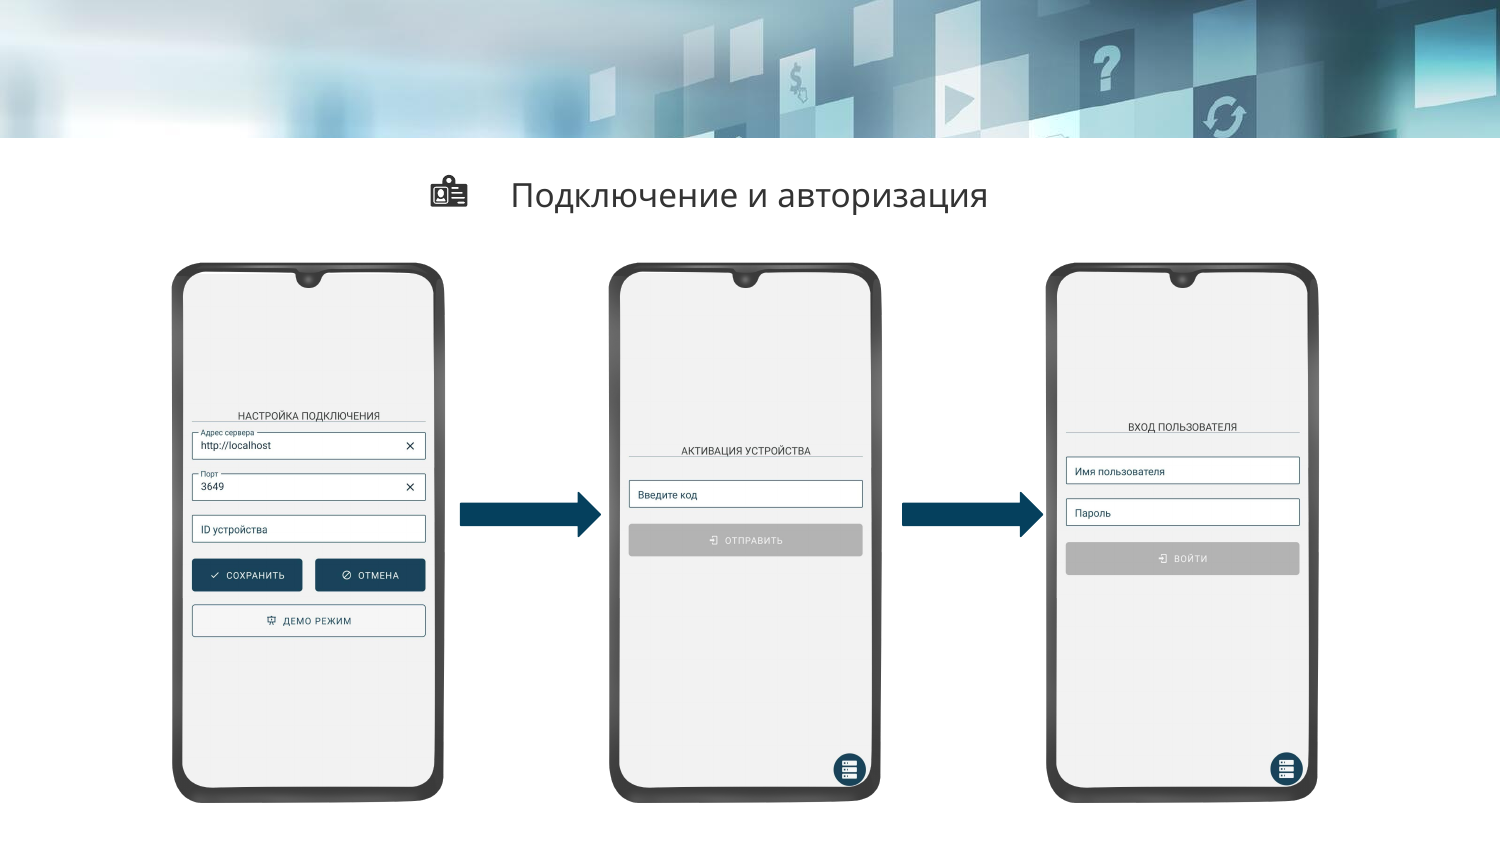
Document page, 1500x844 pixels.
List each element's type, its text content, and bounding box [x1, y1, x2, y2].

text_box [460, 492, 597, 537]
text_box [430, 174, 468, 207]
text_box Подключение и авторизация [0, 159, 1500, 230]
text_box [1039, 247, 1326, 822]
picture [0, 0, 1500, 139]
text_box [602, 247, 889, 822]
text_box [903, 492, 1034, 537]
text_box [165, 247, 452, 822]
